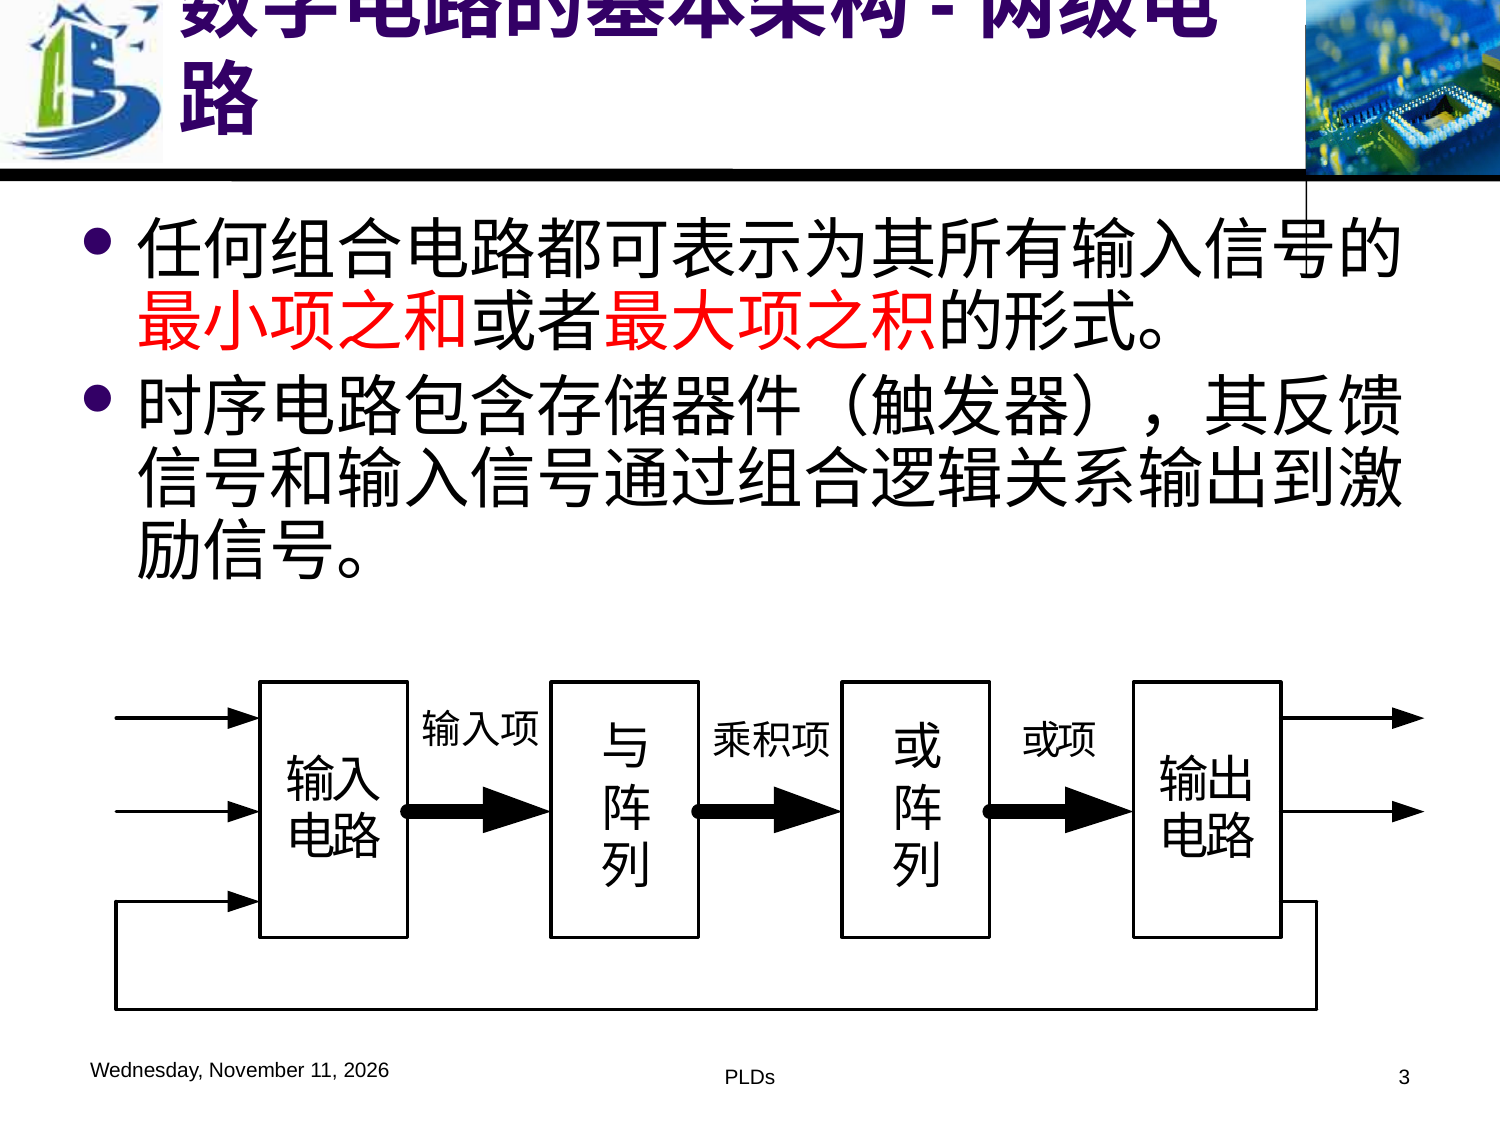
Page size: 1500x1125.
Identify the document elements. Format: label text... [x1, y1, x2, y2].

picture [1306, 0, 1500, 175]
slide_number 3 [1074, 1055, 1426, 1101]
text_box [76, 678, 1472, 1042]
list 任何组合电路都可表示为其所有输入信号的最小项之和或者最大项之积的形式。 时序电路包含存储器件（触发器），其反馈信号和输入信号通过组合逻辑关系输出到激励信号。 [64, 207, 1472, 628]
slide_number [74, 1048, 426, 1101]
picture [0, 0, 163, 163]
title 数字电路的基本架构-两级电路 [163, 30, 1298, 153]
footer PLDs [512, 1055, 988, 1101]
